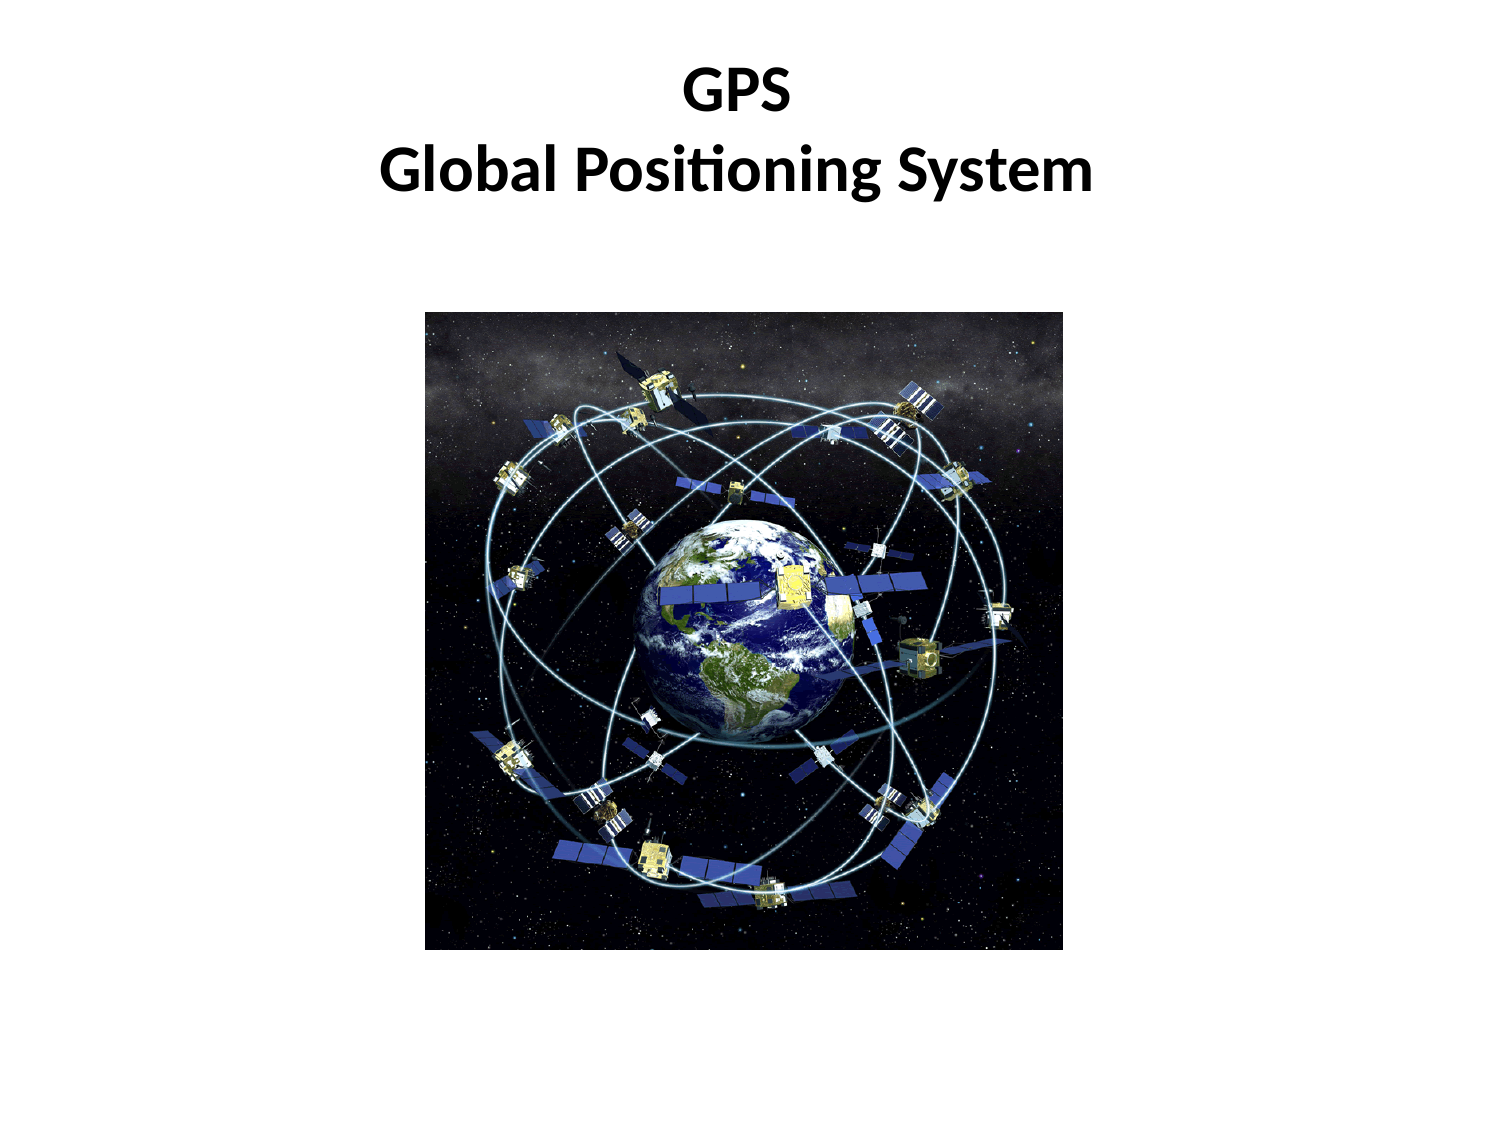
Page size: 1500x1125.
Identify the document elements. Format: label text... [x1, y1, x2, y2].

text_box GPS Global Positioning System [362, 37, 1113, 213]
picture [424, 312, 1063, 951]
